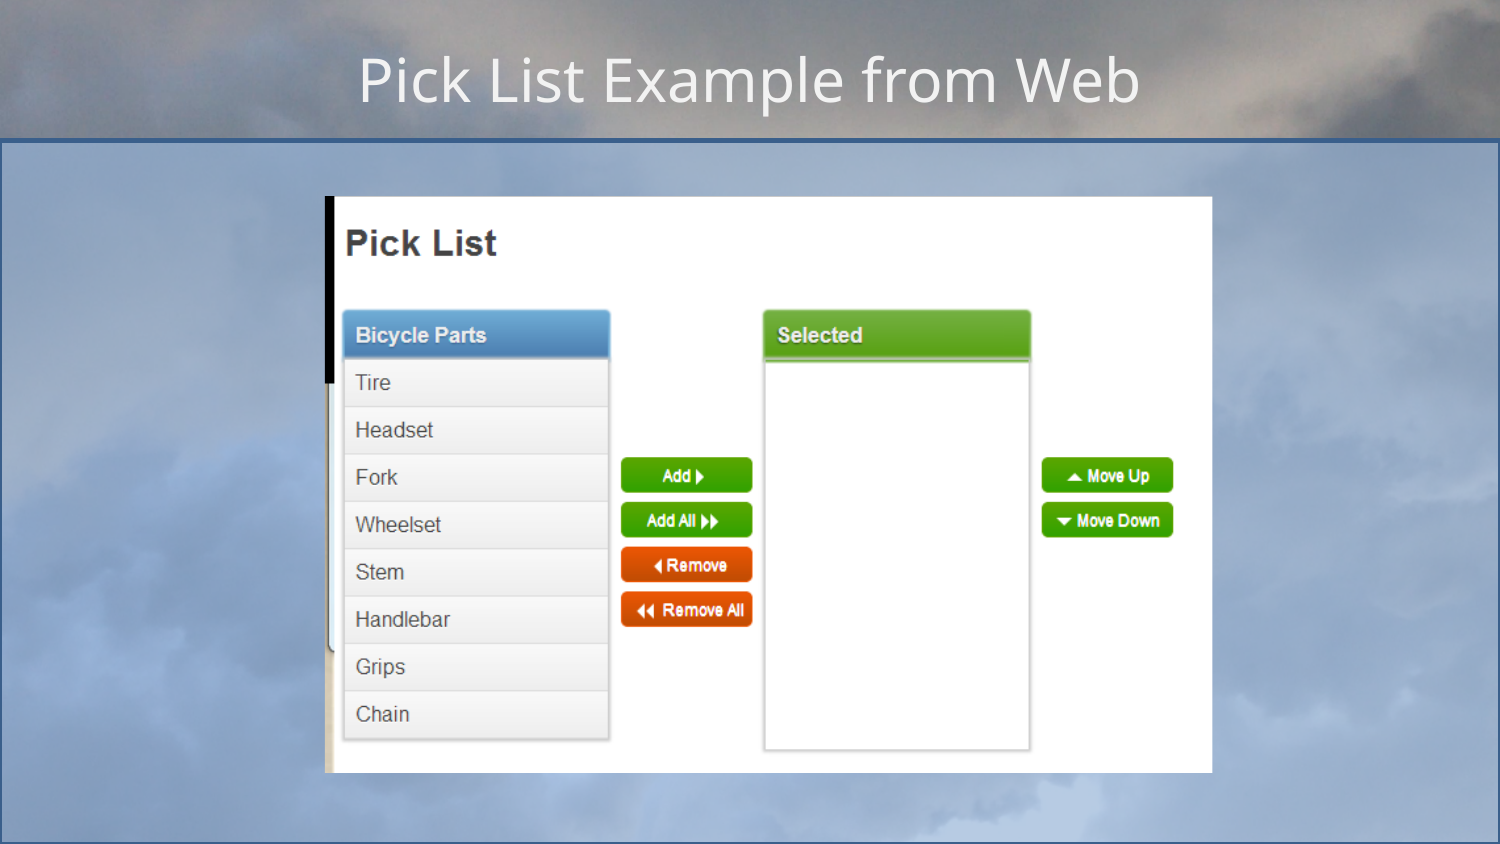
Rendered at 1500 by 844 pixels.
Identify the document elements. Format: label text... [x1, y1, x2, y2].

picture [324, 196, 1213, 774]
picture [0, 0, 1500, 138]
title Pick List Example from Web [75, 33, 1425, 122]
